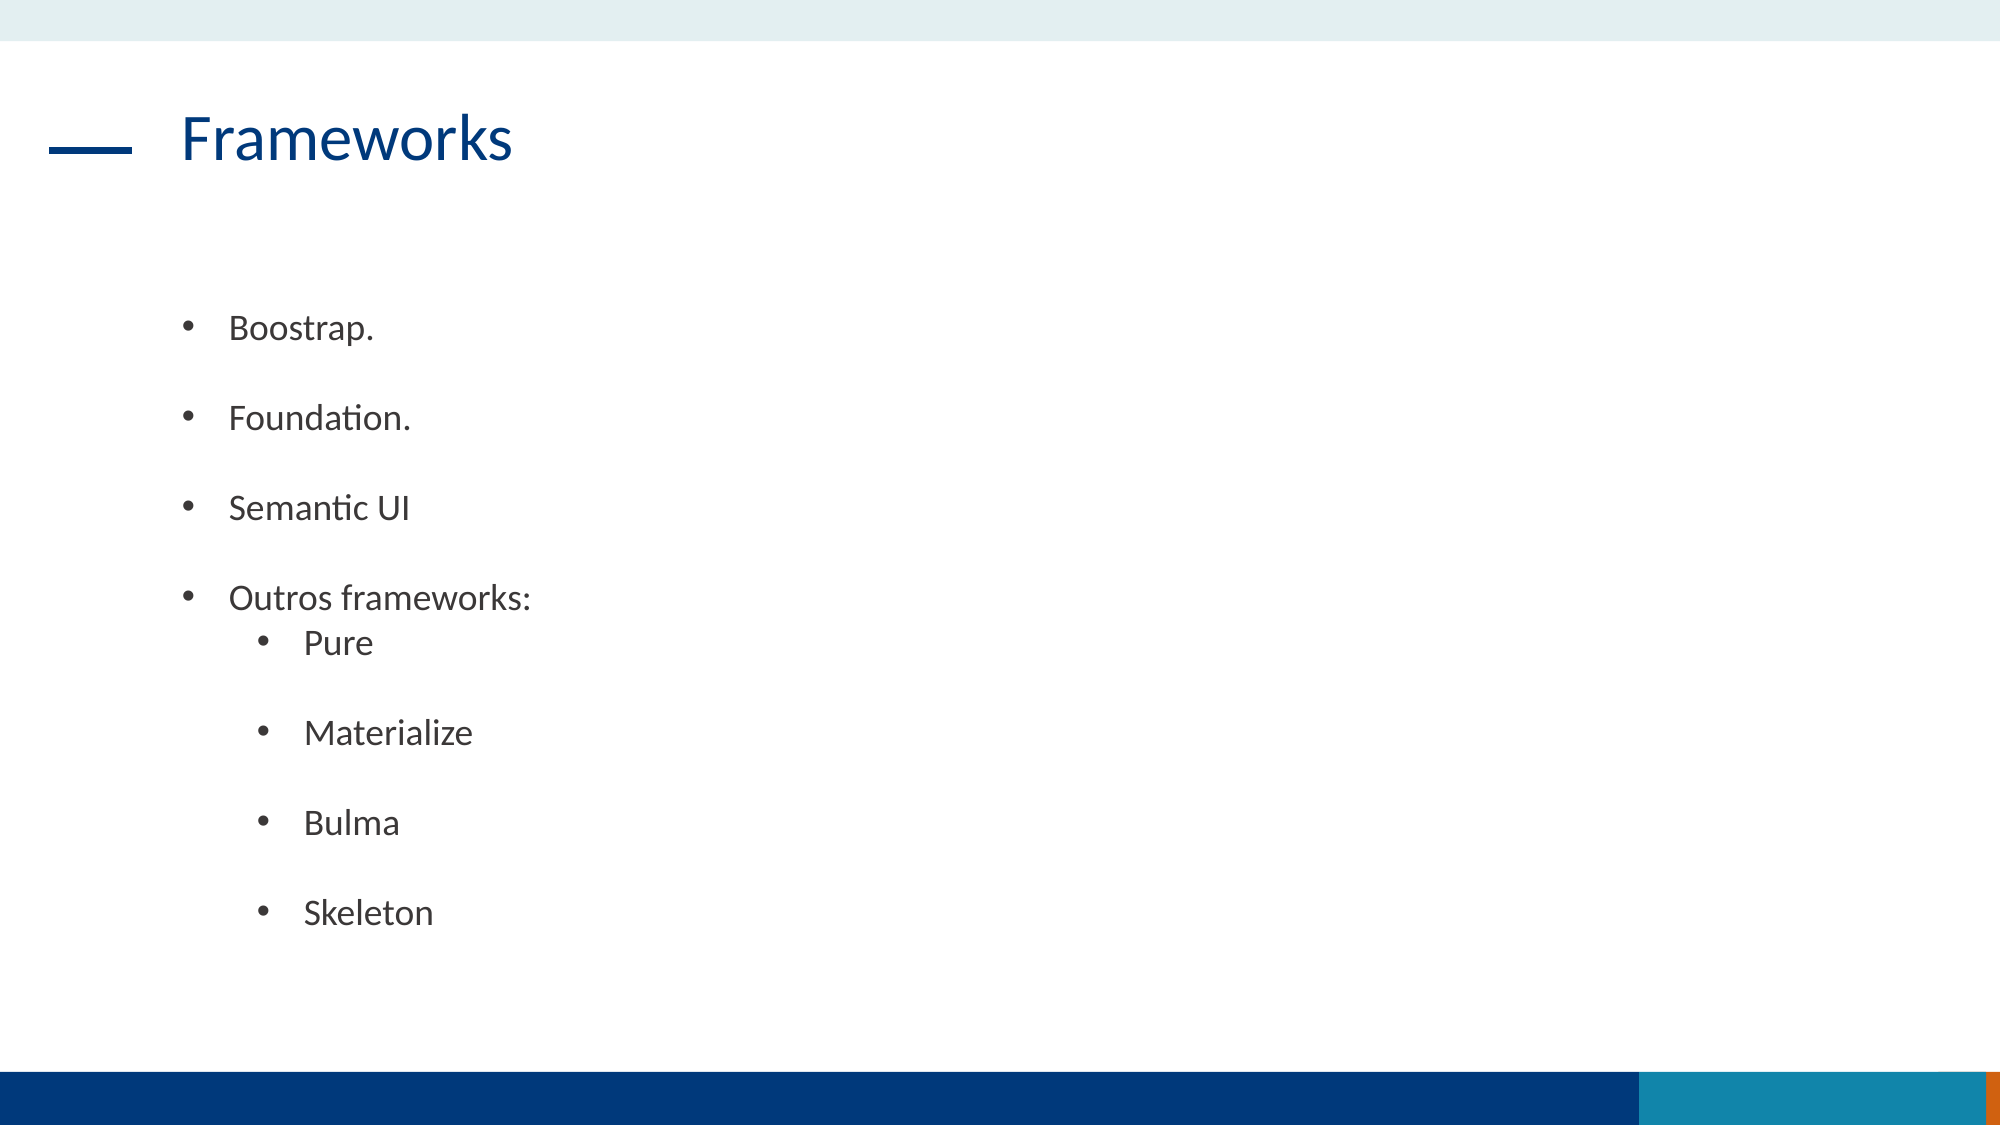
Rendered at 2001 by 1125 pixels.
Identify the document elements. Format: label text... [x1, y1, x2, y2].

list Frameworks [167, 95, 1833, 237]
text_box Boostrap. Foundation. Semantic UI Outros frameworks: Pure Materialize Bulma Skeleton [167, 295, 1782, 941]
